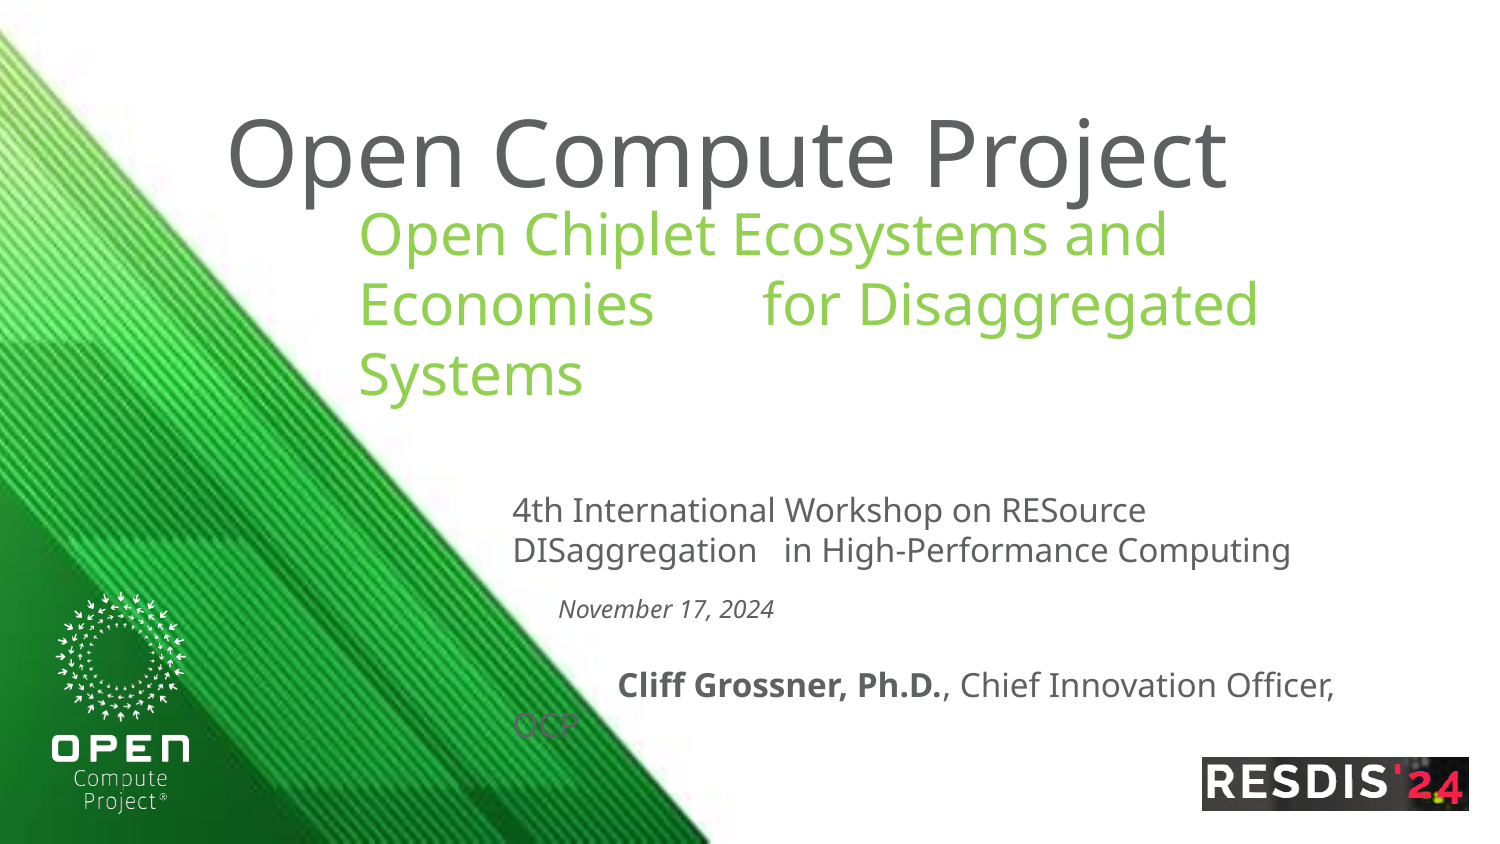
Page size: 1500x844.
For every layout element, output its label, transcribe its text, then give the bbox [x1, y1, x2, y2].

picture [1202, 757, 1469, 811]
title Open Compute Project [210, 86, 1336, 215]
text_box Open Chiplet Ecosystems and Economies for Disaggregated Systems [358, 272, 1443, 422]
text_box 4th International Workshop on RESource DISaggregation in High-Performance Computing November 17, 2024 Cliff Grossner, Ph.D., Chief Innovation Officer, OCP [497, 459, 1367, 721]
picture [0, 0, 902, 844]
